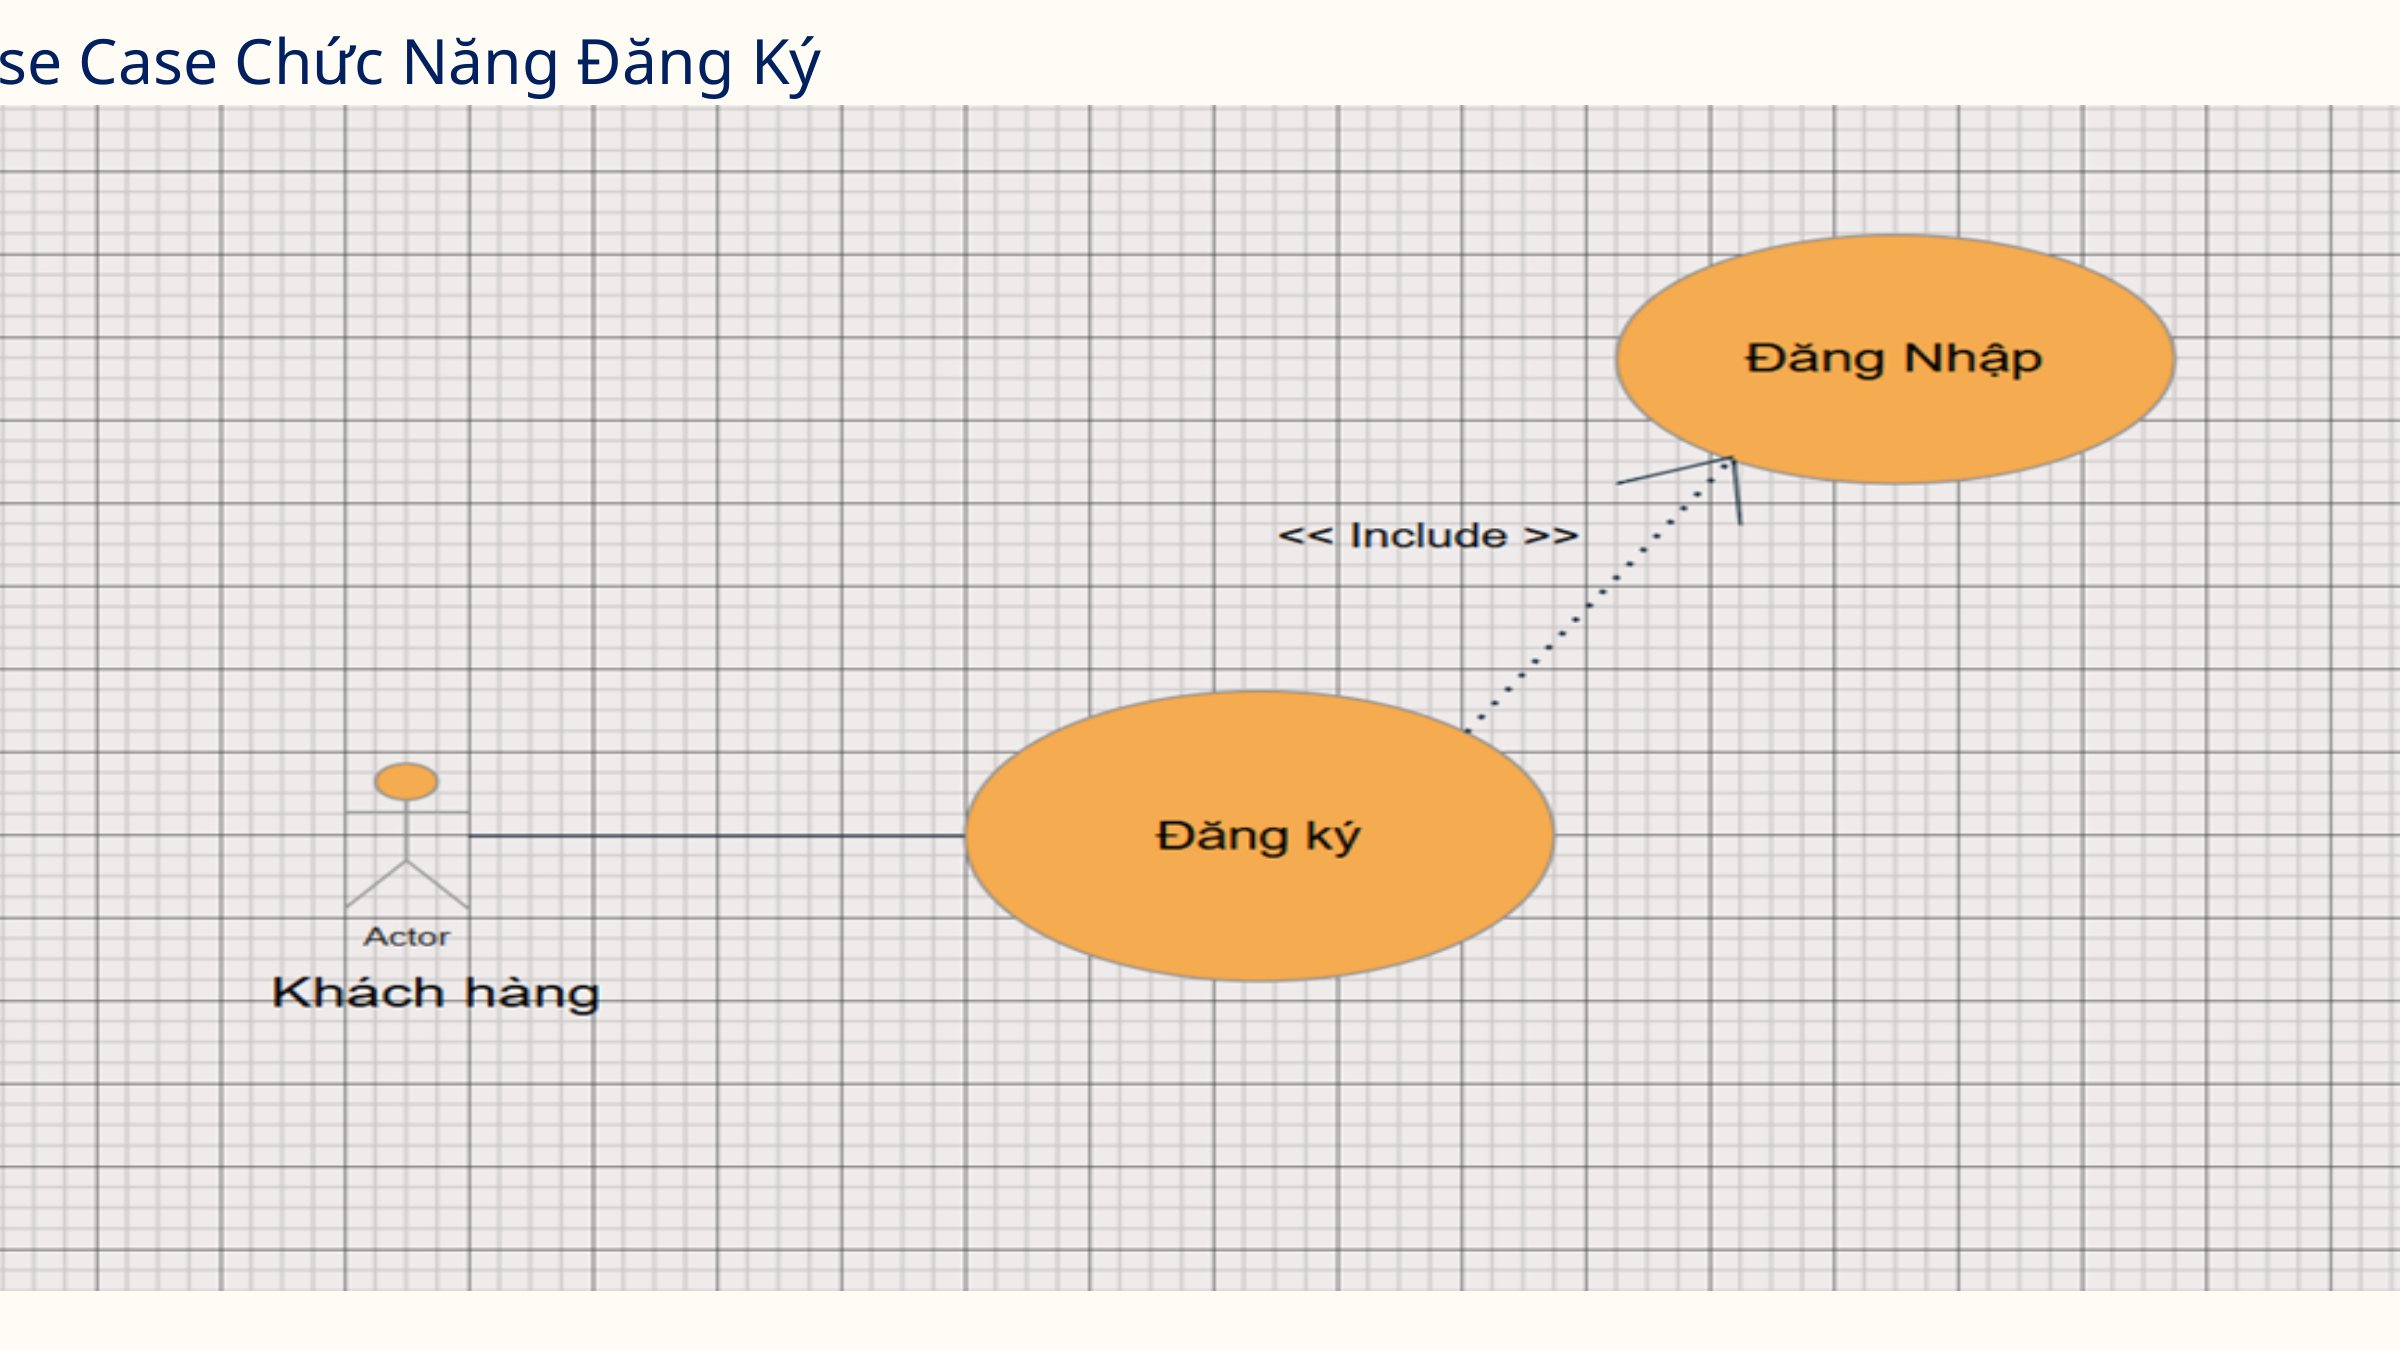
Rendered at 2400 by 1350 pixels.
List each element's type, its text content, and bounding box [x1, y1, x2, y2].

text_box Use Case Chức Năng Đăng Ký [0, 14, 838, 105]
picture [0, 105, 2400, 1291]
